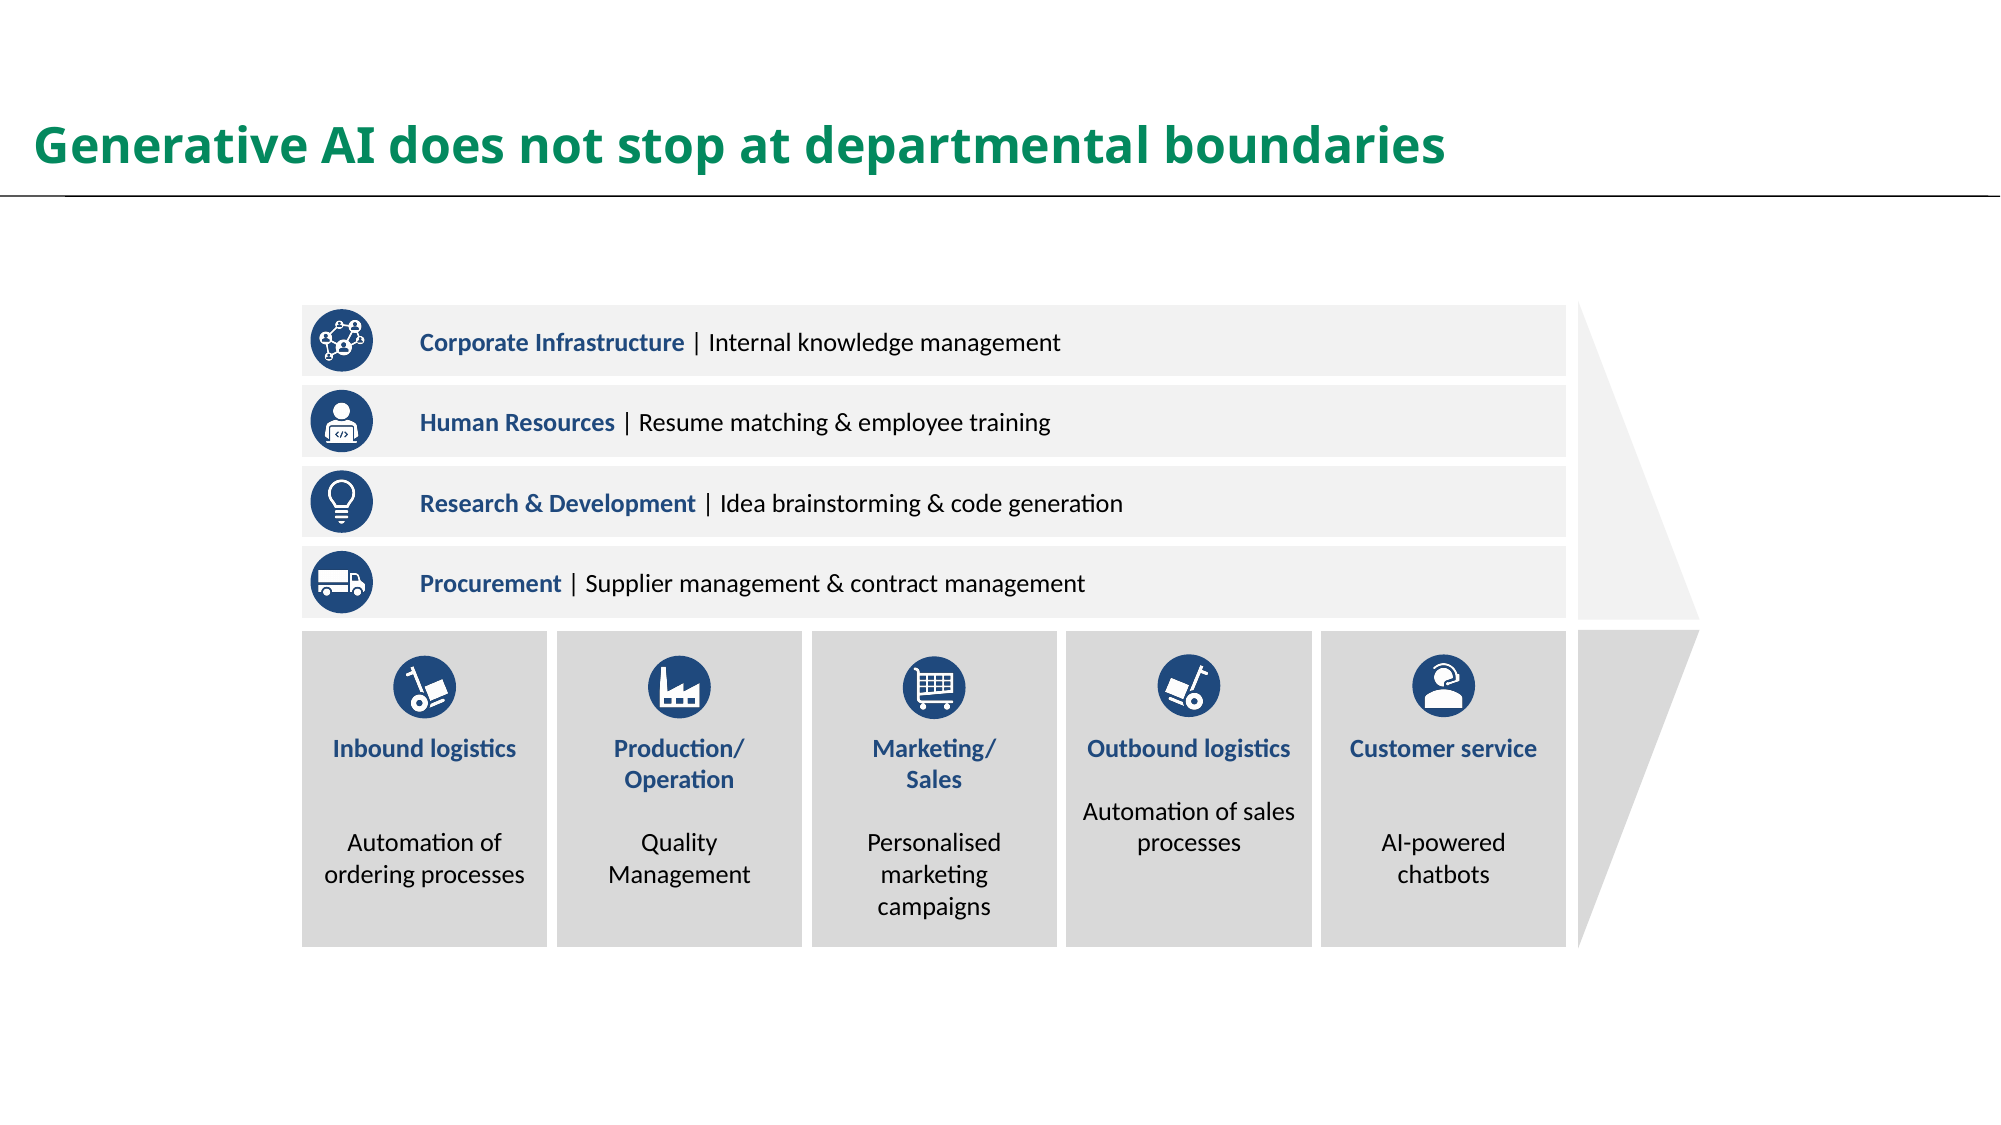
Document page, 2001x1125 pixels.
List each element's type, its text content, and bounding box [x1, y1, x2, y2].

title Generative AI does not stop at departmental boundaries [33, 104, 1727, 183]
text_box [300, 300, 1700, 949]
